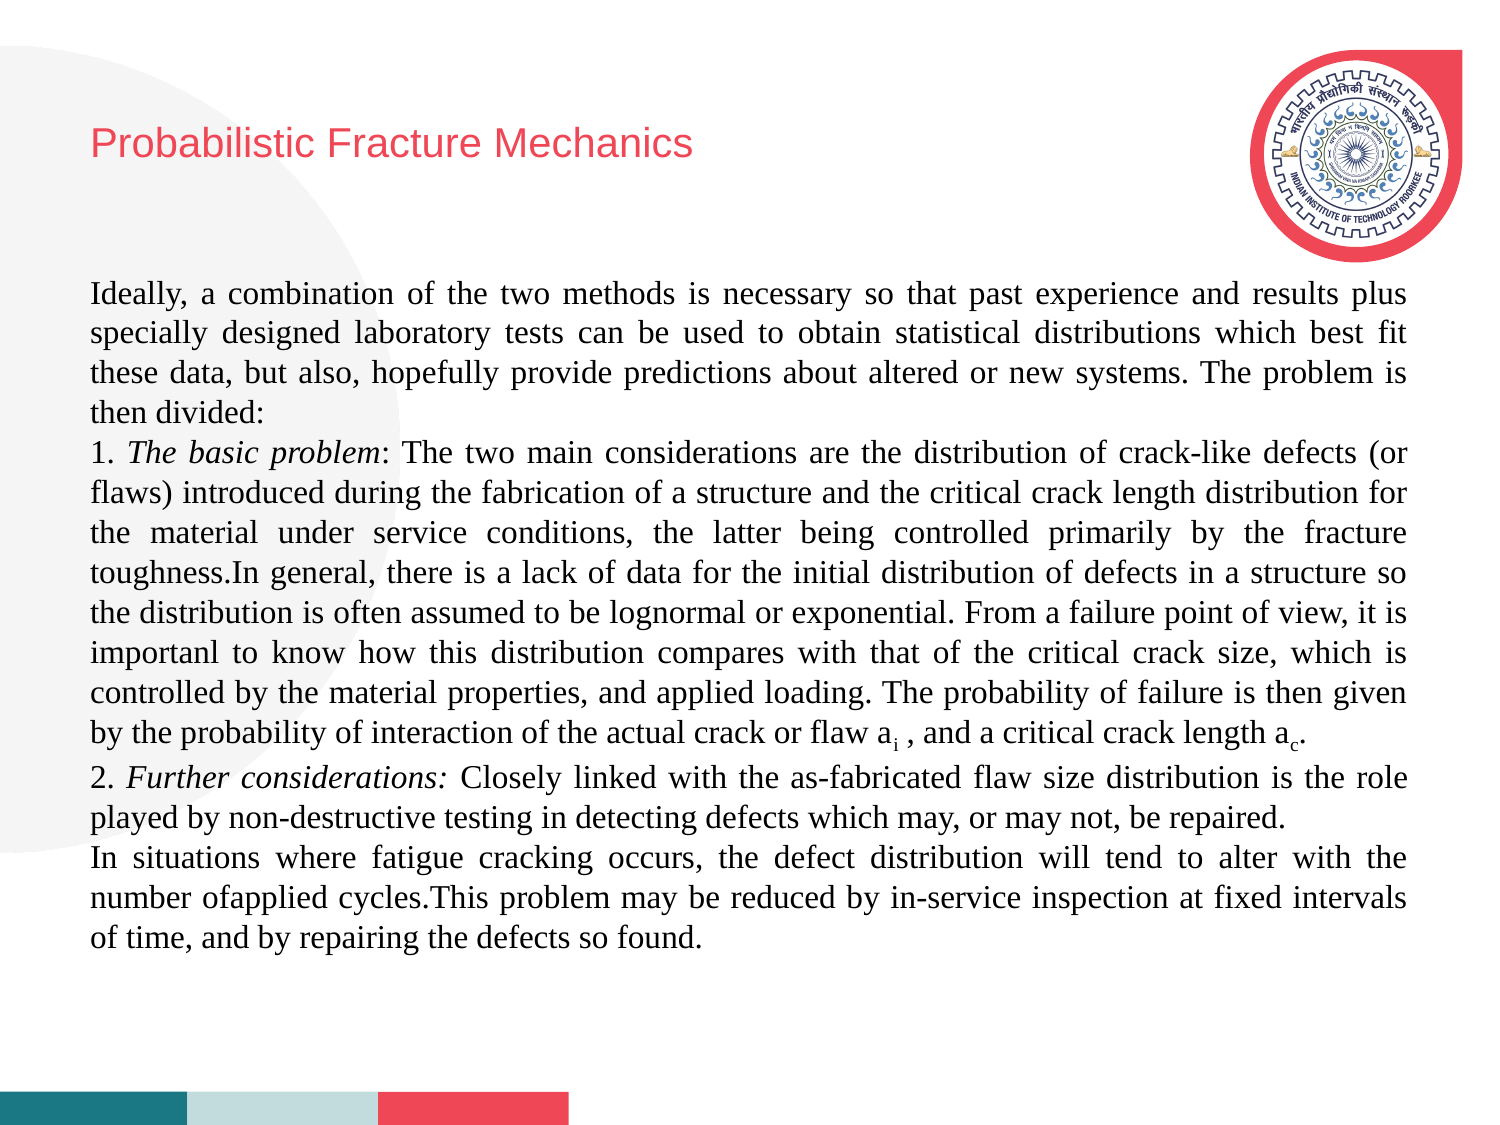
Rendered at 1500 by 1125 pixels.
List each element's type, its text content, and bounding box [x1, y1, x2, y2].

text_box [1311, 58, 1402, 70]
text_box [1312, 238, 1401, 250]
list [1272, 70, 1440, 238]
list Ideally, a combination of the two methods is necessary so that past experience and results plus specially designed laboratory tests can be used to obtain statistical distributions which best fit these data, but also, hopefully provide predictions about altered or new systems. The problem is then divided: 1. The basic problem: The two main considerations are the distribution of crack-like defects (or flaws) introduced during the fabrication of a structure and the critical crack length distribution for the material under service conditions, the latter being controlled primarily by the fracture toughness.In general, there is a lack of data for the initial distribution of defects in a structure so the distribution is often assumed to be lognormal or exponential. From a failure point of view, it is importanl to know how this distribution compares with that of the critical crack size, which is controlled by the material properties, and applied loading. The probability of failure is then given by the probability of interaction of the actual crack or flaw ai , and a critical crack length ac. 2. Further considerations: Closely linked with the as-fabricated flaw size distribution is the role played by non-destructive testing in detecting defects which may, or may not, be repaired. In situations where fatigue cracking occurs, the defect distribution will tend to alter with the number ofapplied cycles.This problem may be reduced by in-service inspection at fixed intervals of time, and by repairing the defects so found. [75, 292, 1425, 963]
picture [0, 46, 400, 853]
text_box [1261, 110, 1272, 197]
title Probabilistic Fracture Mechanics [75, 75, 1163, 207]
text_box [1440, 110, 1451, 198]
